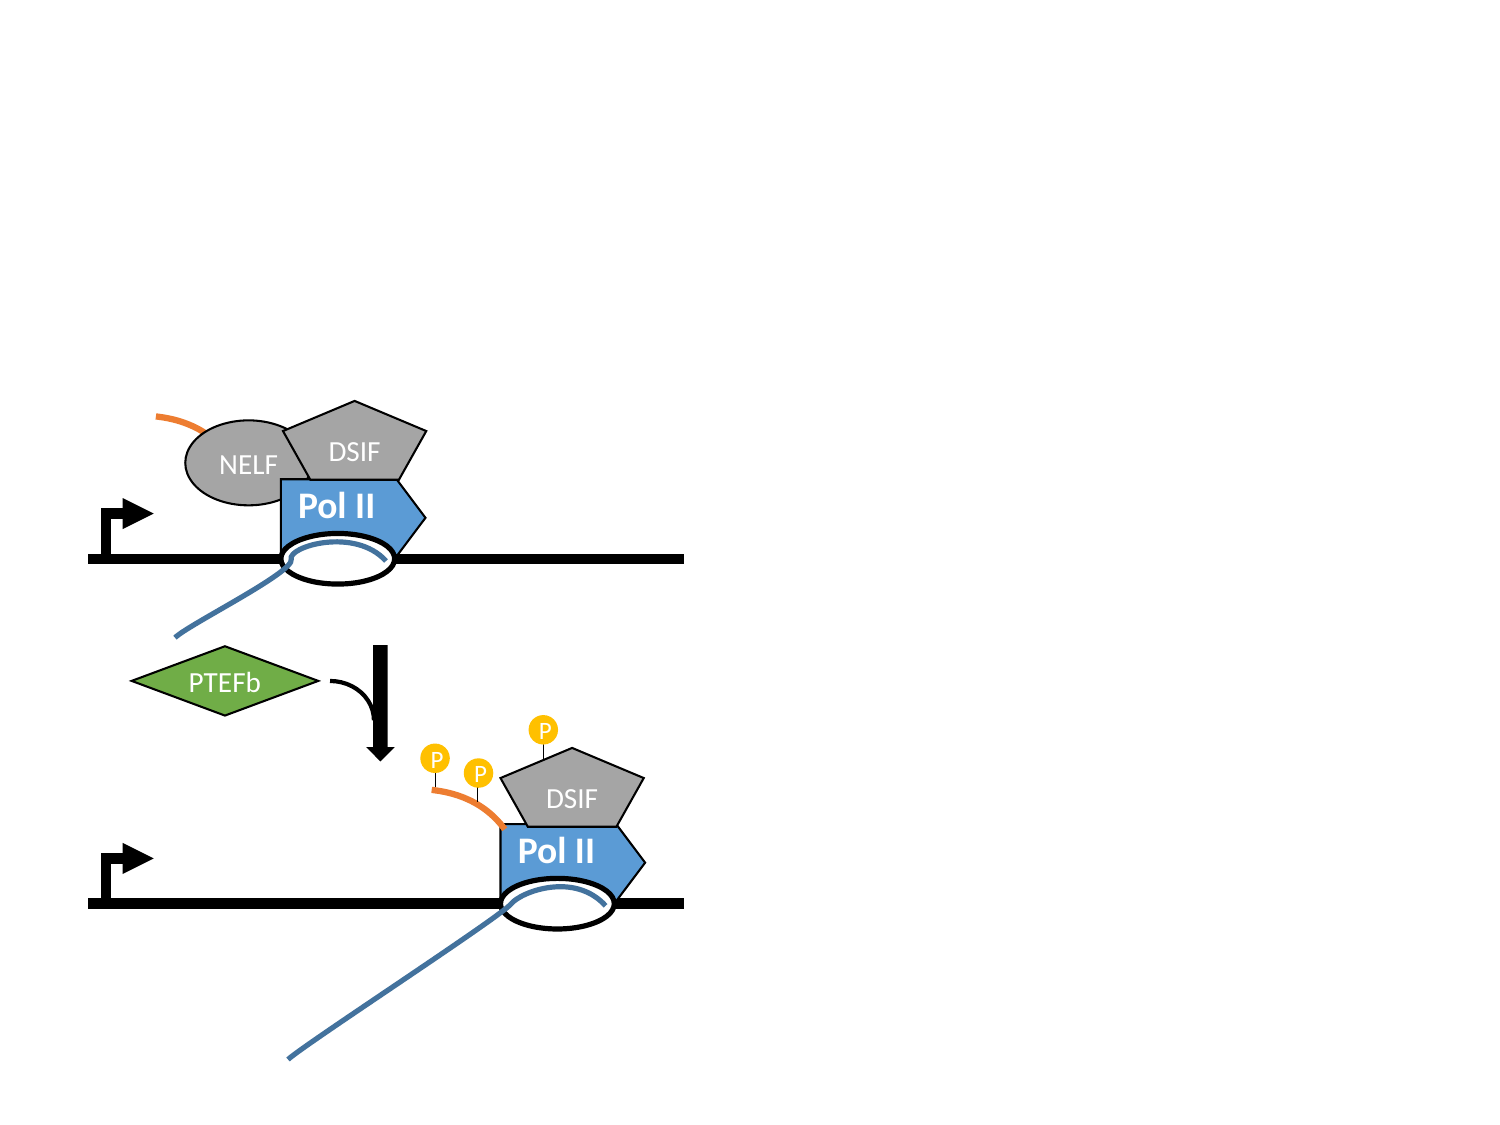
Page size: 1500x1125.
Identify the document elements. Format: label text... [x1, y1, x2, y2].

text_box [330, 680, 375, 721]
text_box [279, 478, 312, 554]
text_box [103, 508, 154, 558]
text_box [420, 743, 450, 788]
text_box NELF [184, 419, 304, 507]
text_box [279, 534, 396, 586]
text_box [131, 646, 319, 716]
text_box [363, 644, 398, 763]
text_box DSIF [499, 746, 646, 818]
text_box [174, 540, 387, 639]
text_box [528, 715, 559, 759]
text_box Pol II [283, 473, 391, 534]
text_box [103, 853, 154, 903]
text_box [287, 818, 646, 1060]
text_box DSIF [281, 399, 428, 481]
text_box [463, 758, 494, 803]
text_box [431, 788, 497, 818]
text_box [363, 481, 427, 554]
text_box [155, 415, 204, 438]
